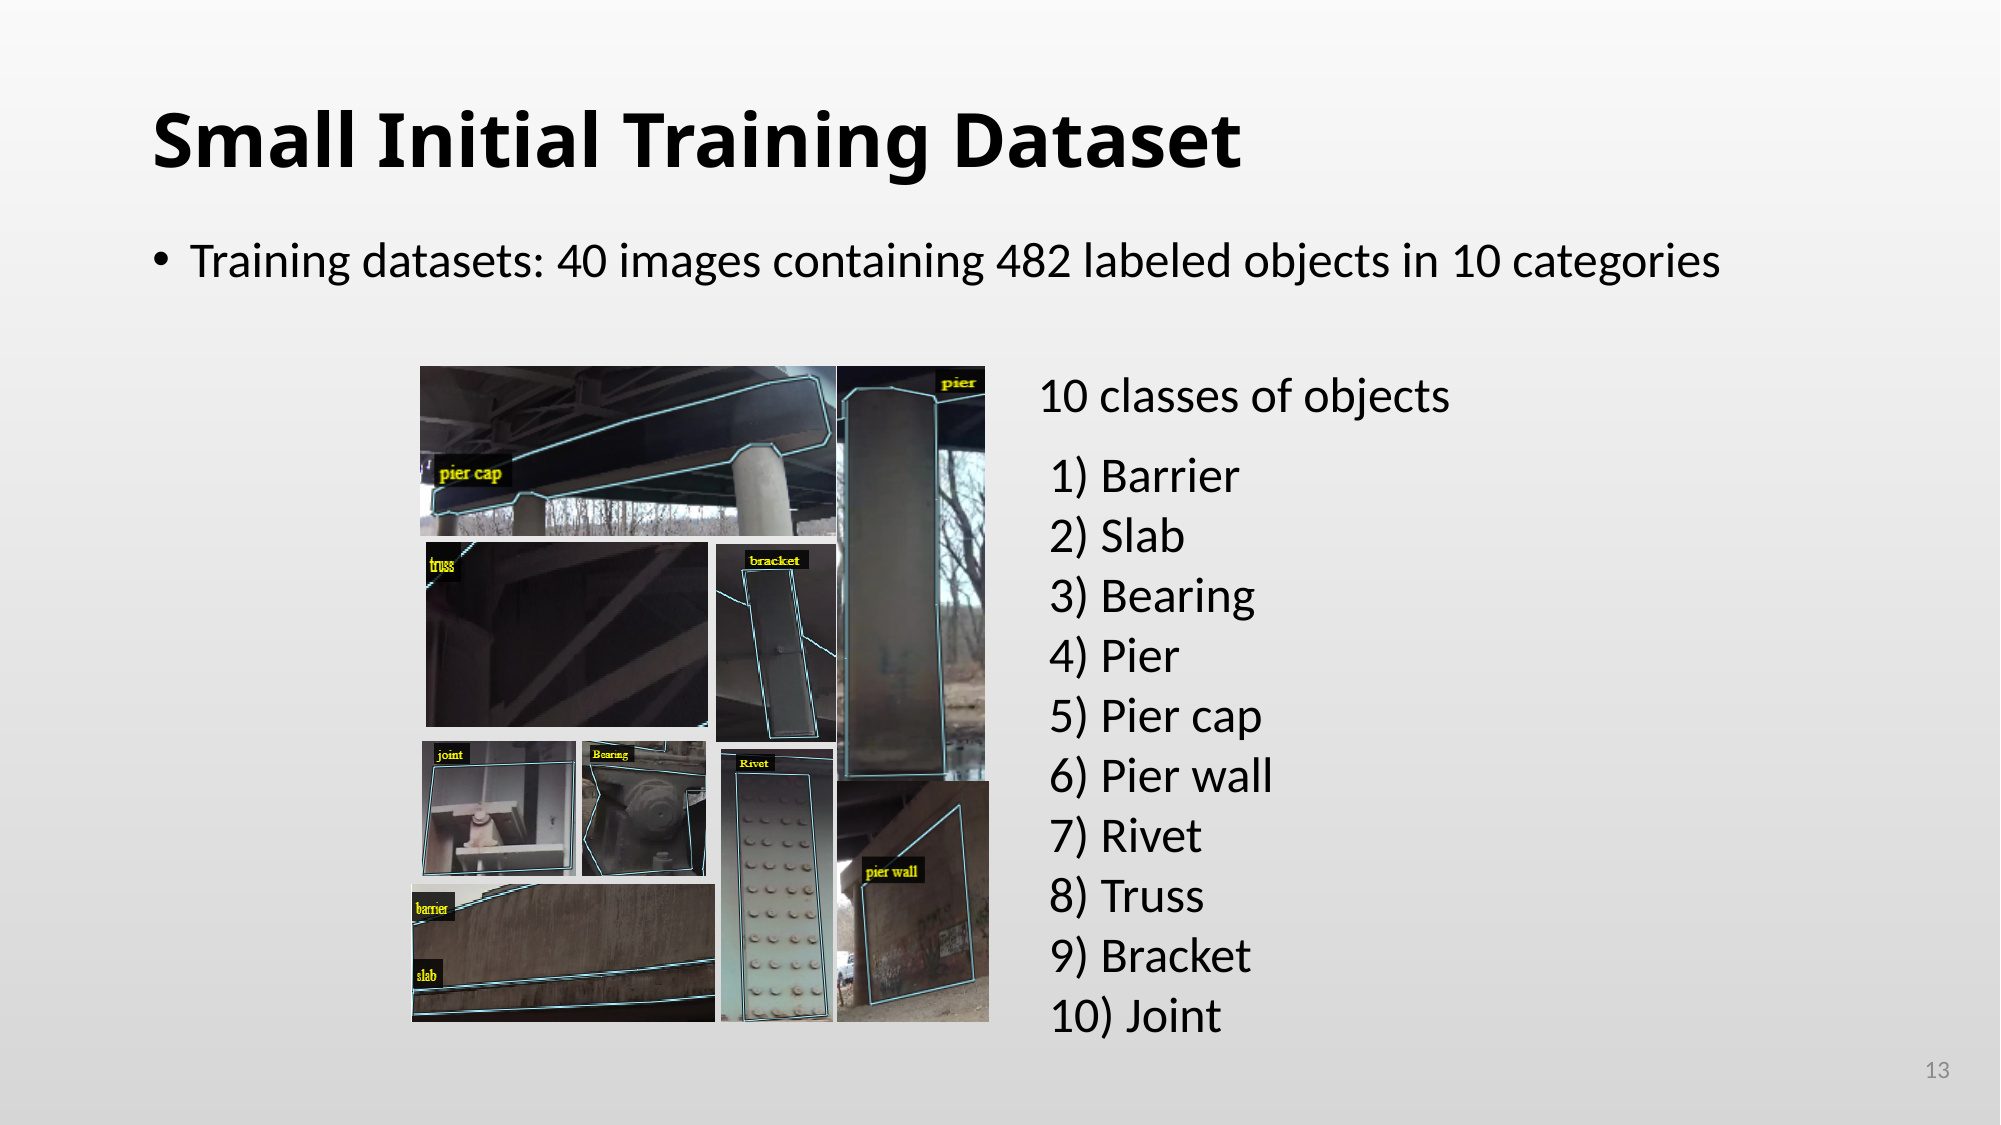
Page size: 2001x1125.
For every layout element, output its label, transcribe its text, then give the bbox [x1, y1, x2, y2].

picture [582, 741, 706, 877]
picture [721, 749, 833, 1022]
picture [411, 884, 715, 1022]
picture [420, 366, 989, 1022]
title Small Initial Training Dataset [137, 59, 1863, 227]
picture [422, 741, 576, 877]
picture [426, 542, 708, 727]
text_box 10 classes of objects 1) Barrier 2) Slab 3) Bearing 4) Pier 5) Pier cap 6) Pier wall 7) Rivet 8) Truss 9) Bracket 10) Joint [1023, 354, 1588, 1050]
slide_number 13 [1836, 1040, 1966, 1098]
list Training datasets: 40 images containing 482 labeled objects in 10 categories [137, 227, 1863, 1098]
